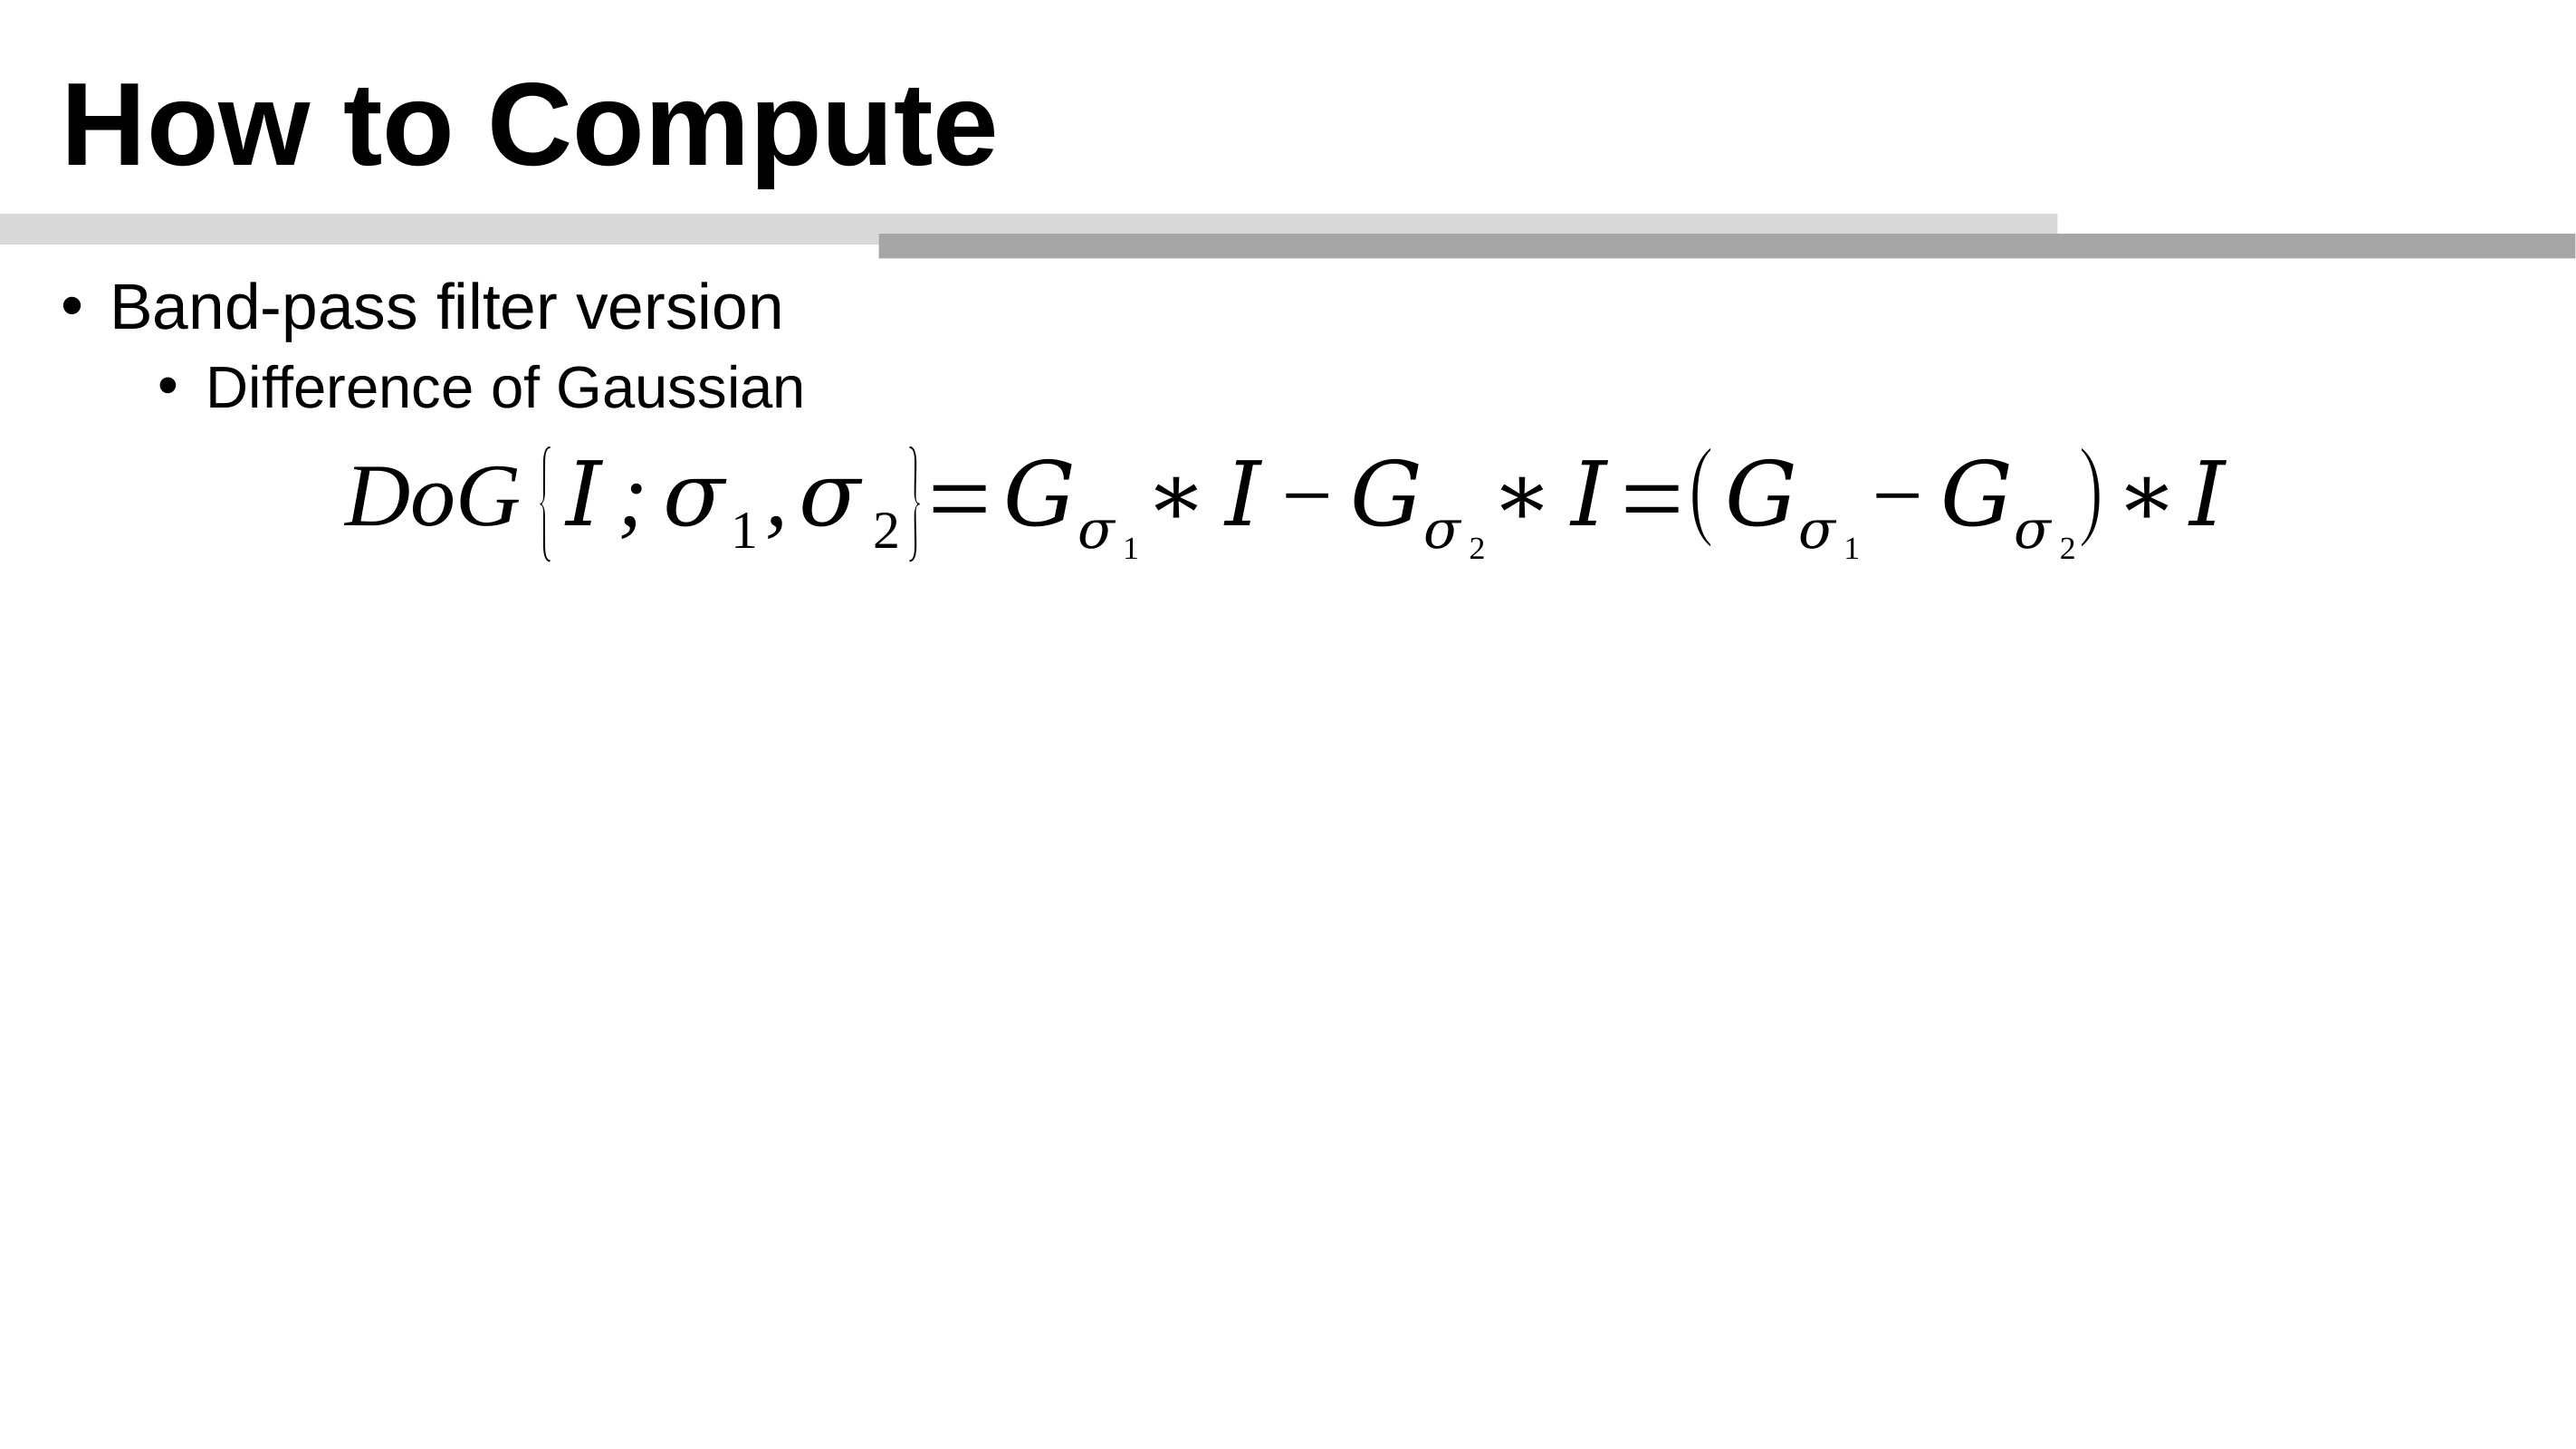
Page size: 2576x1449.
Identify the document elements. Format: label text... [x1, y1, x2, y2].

title How to Compute [47, 29, 2524, 226]
list Band-pass filter version Difference of Gaussian [47, 266, 2528, 1420]
